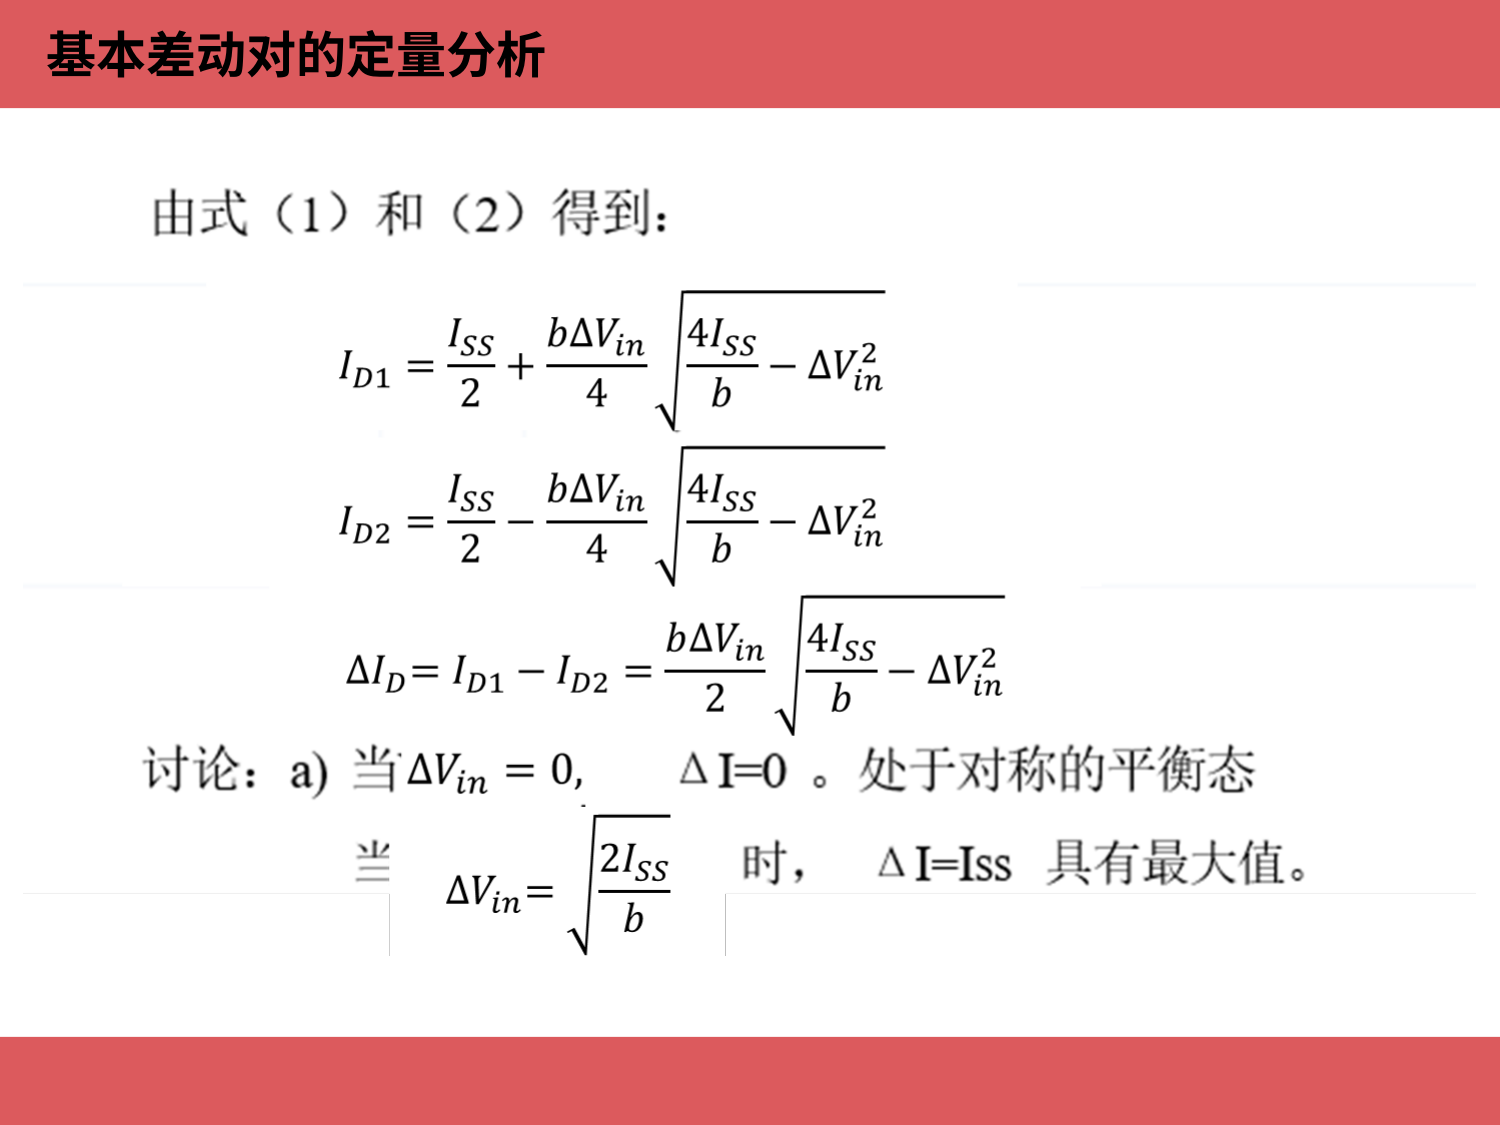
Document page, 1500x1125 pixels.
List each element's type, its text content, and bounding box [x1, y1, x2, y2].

text_box [0, 0, 1500, 109]
text_box 基本差动对的定量分析 [31, 16, 750, 91]
text_box [0, 1036, 1500, 1125]
picture [23, 168, 1476, 956]
